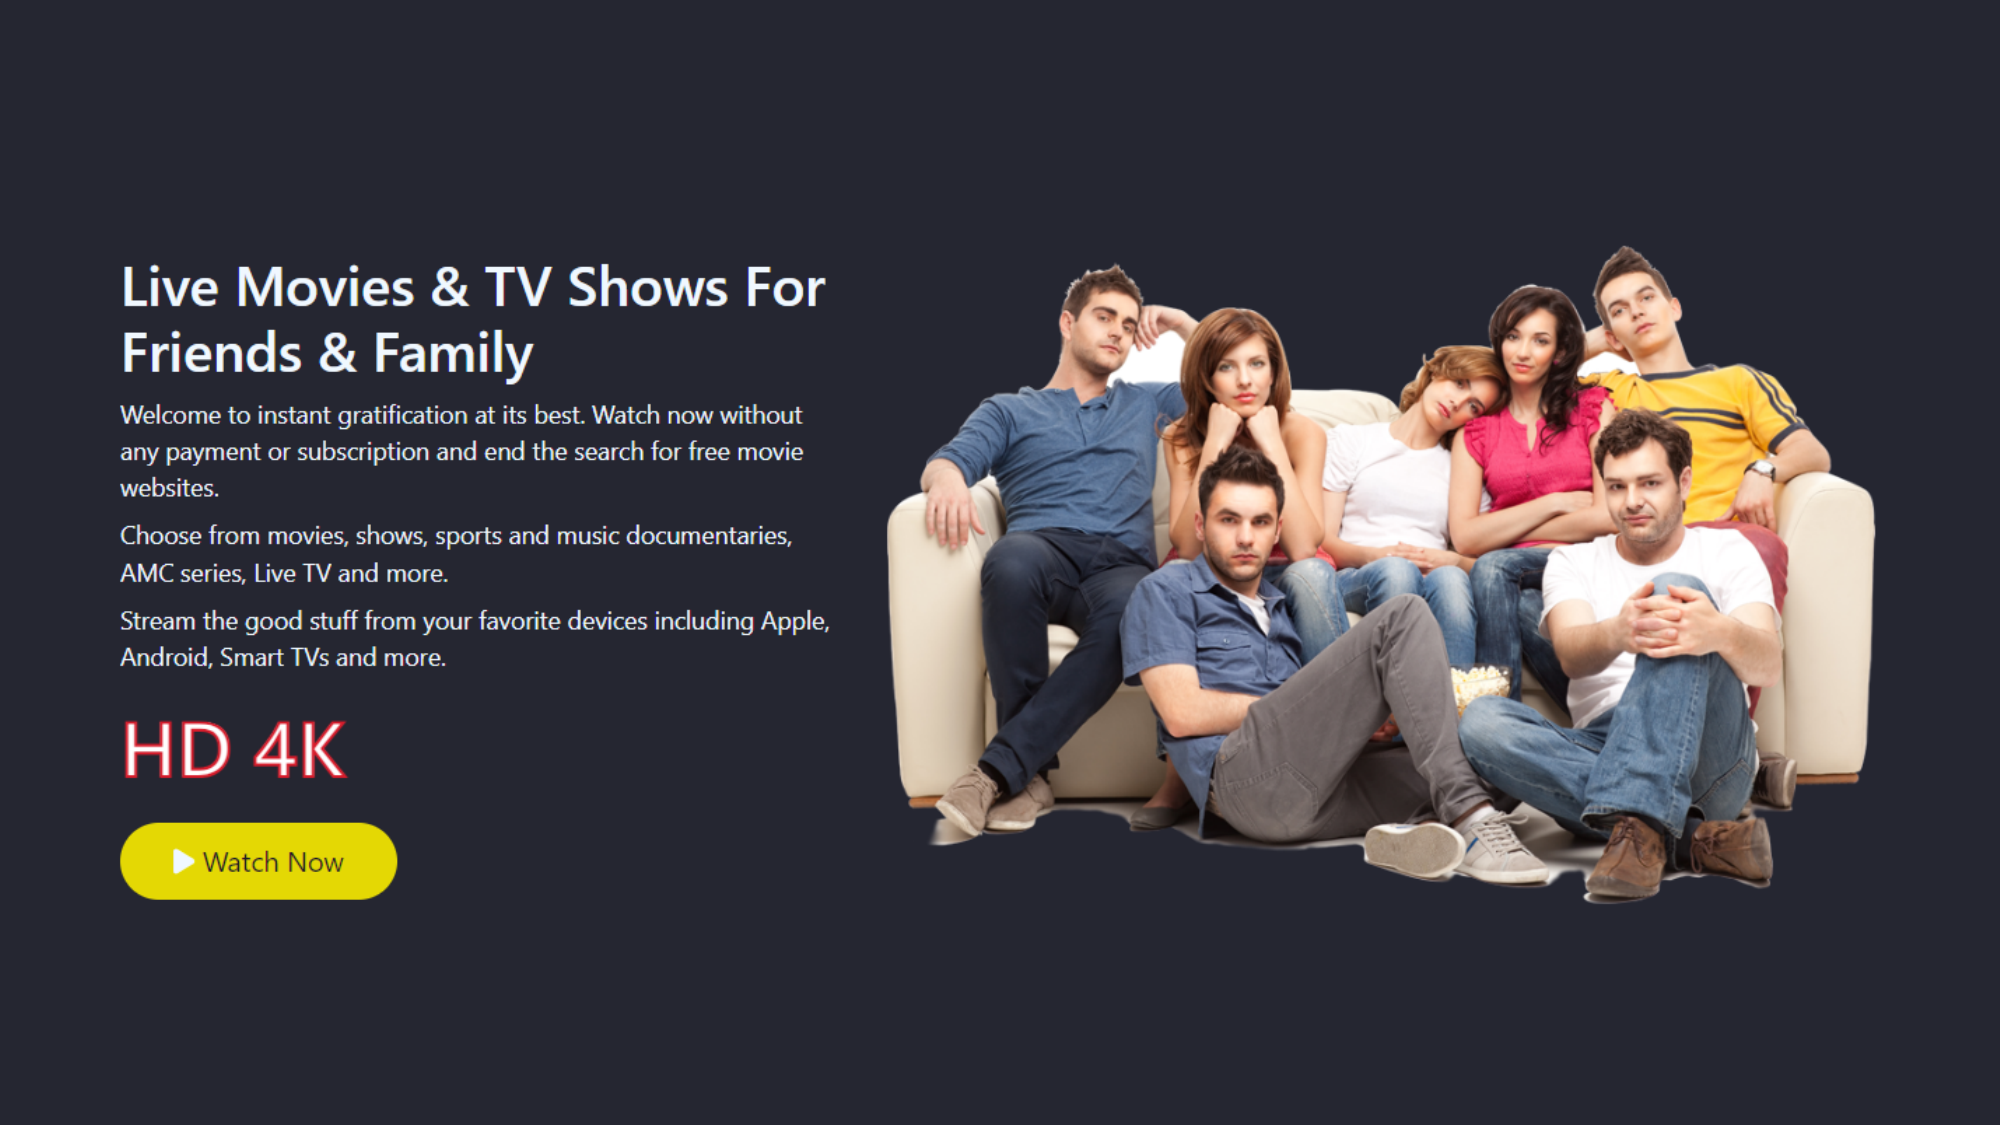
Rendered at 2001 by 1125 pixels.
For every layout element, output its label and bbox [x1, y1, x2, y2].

picture [0, 162, 2000, 963]
